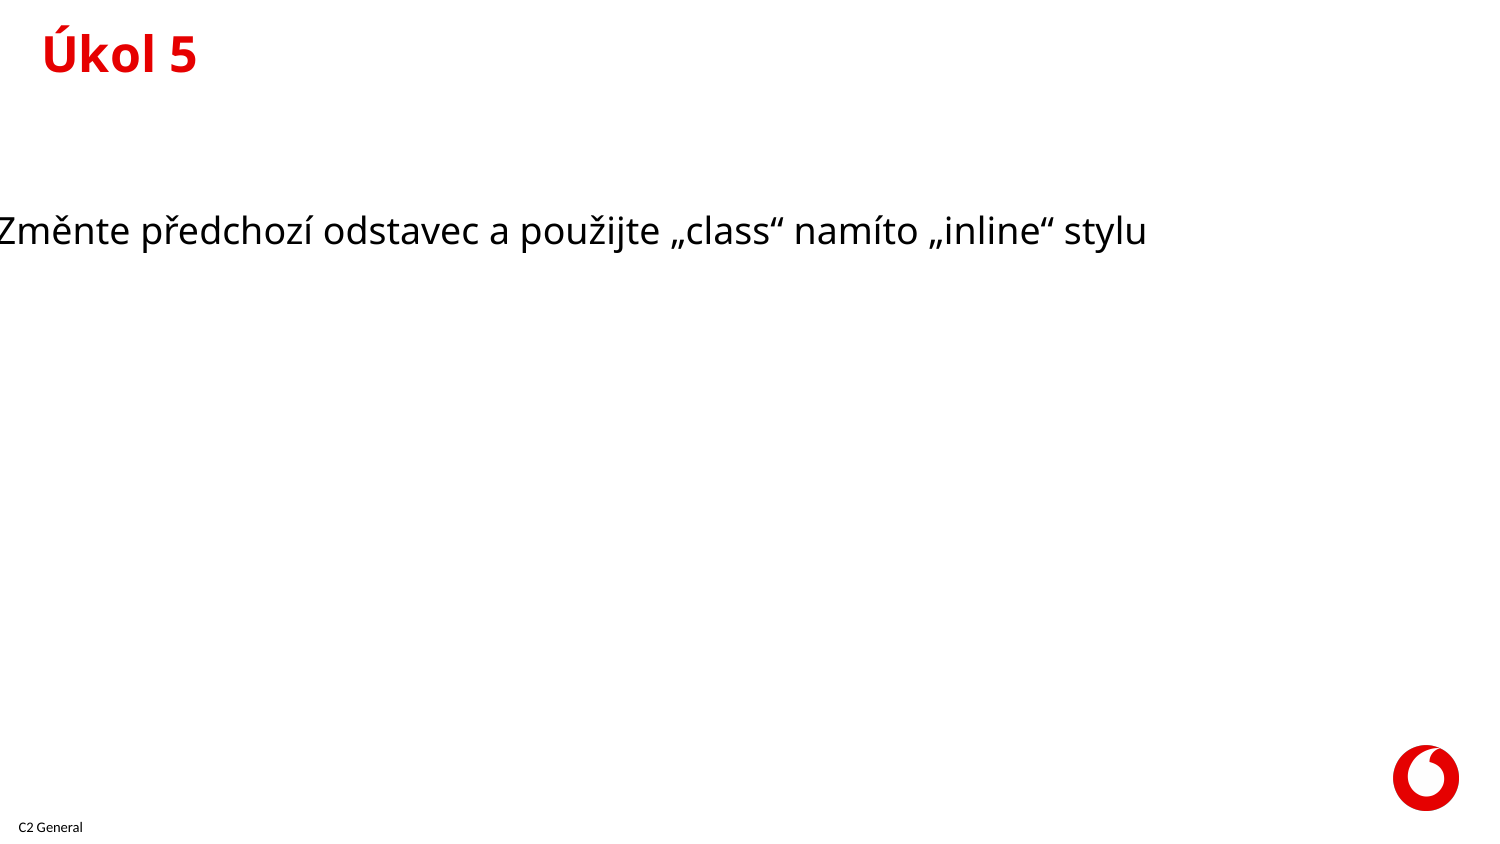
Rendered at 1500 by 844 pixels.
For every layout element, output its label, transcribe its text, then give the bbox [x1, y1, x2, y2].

picture [1393, 745, 1459, 811]
text_box Změnte předchozí odstavec a použijte „class“ namíto „inline“ stylu [0, 206, 1149, 252]
title Úkol 5 [40, 33, 1459, 144]
